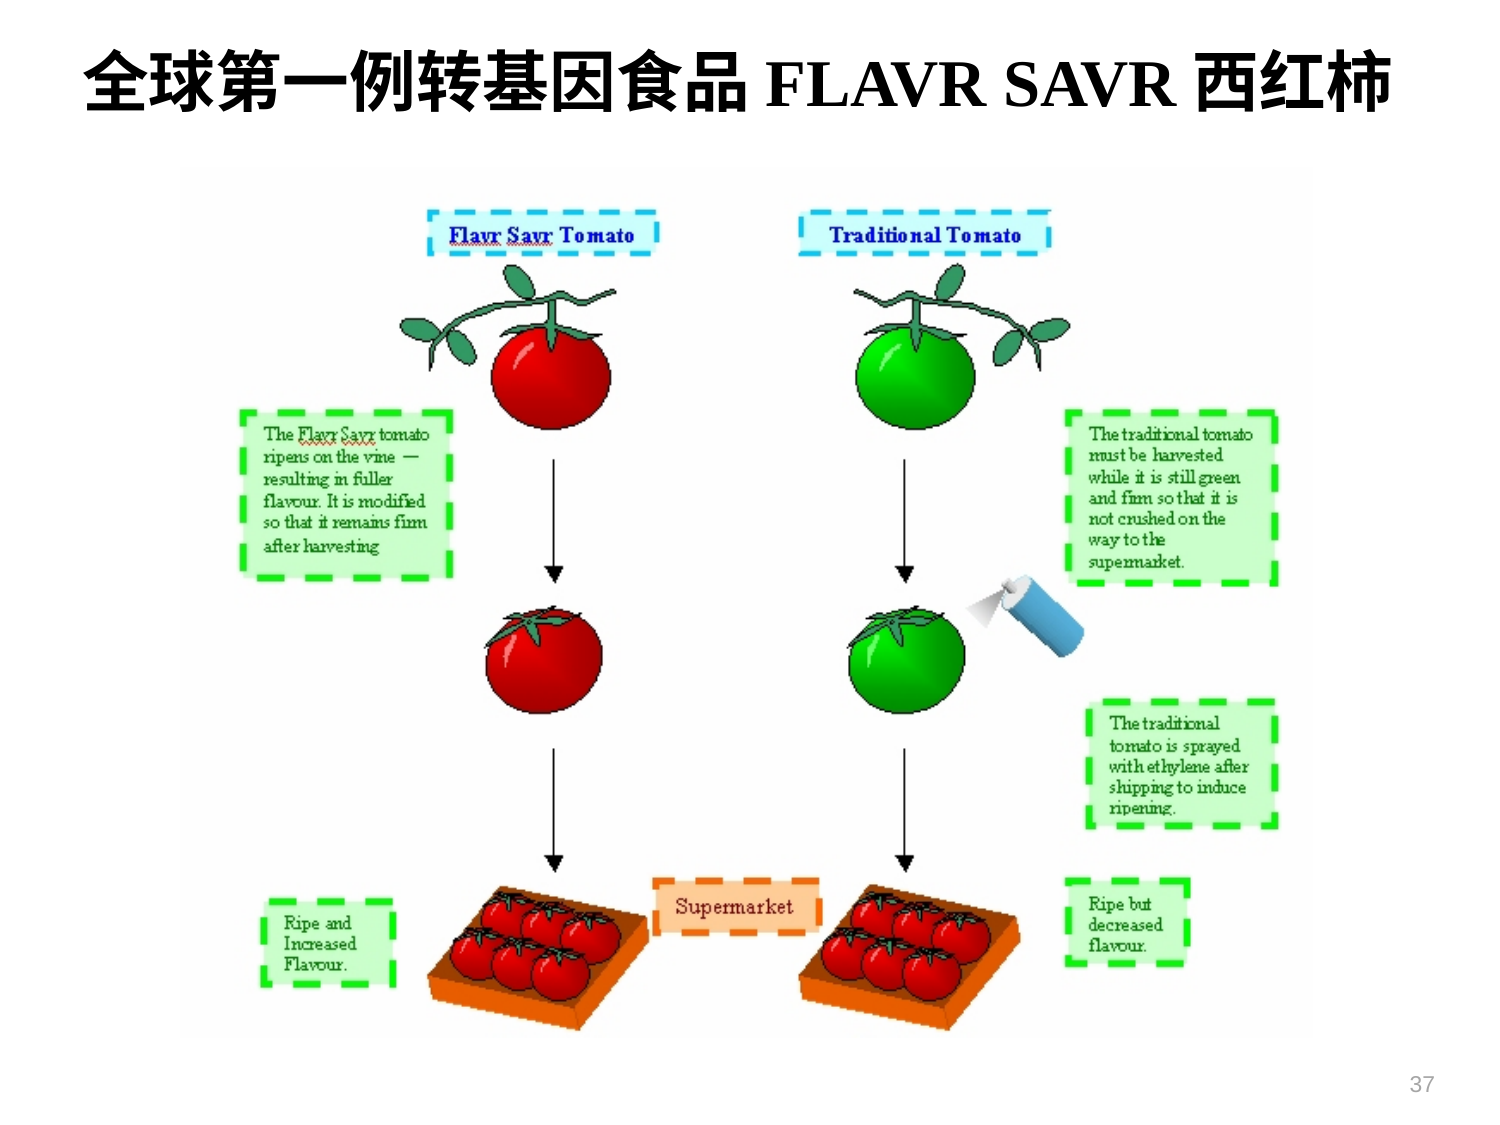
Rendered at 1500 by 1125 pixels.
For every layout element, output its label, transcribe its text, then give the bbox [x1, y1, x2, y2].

slide_number 37 [1137, 1062, 1450, 1114]
picture [179, 167, 1313, 1038]
text_box 全球第一例转基因食品FLAVR SAVR西红柿 [37, 41, 1438, 129]
